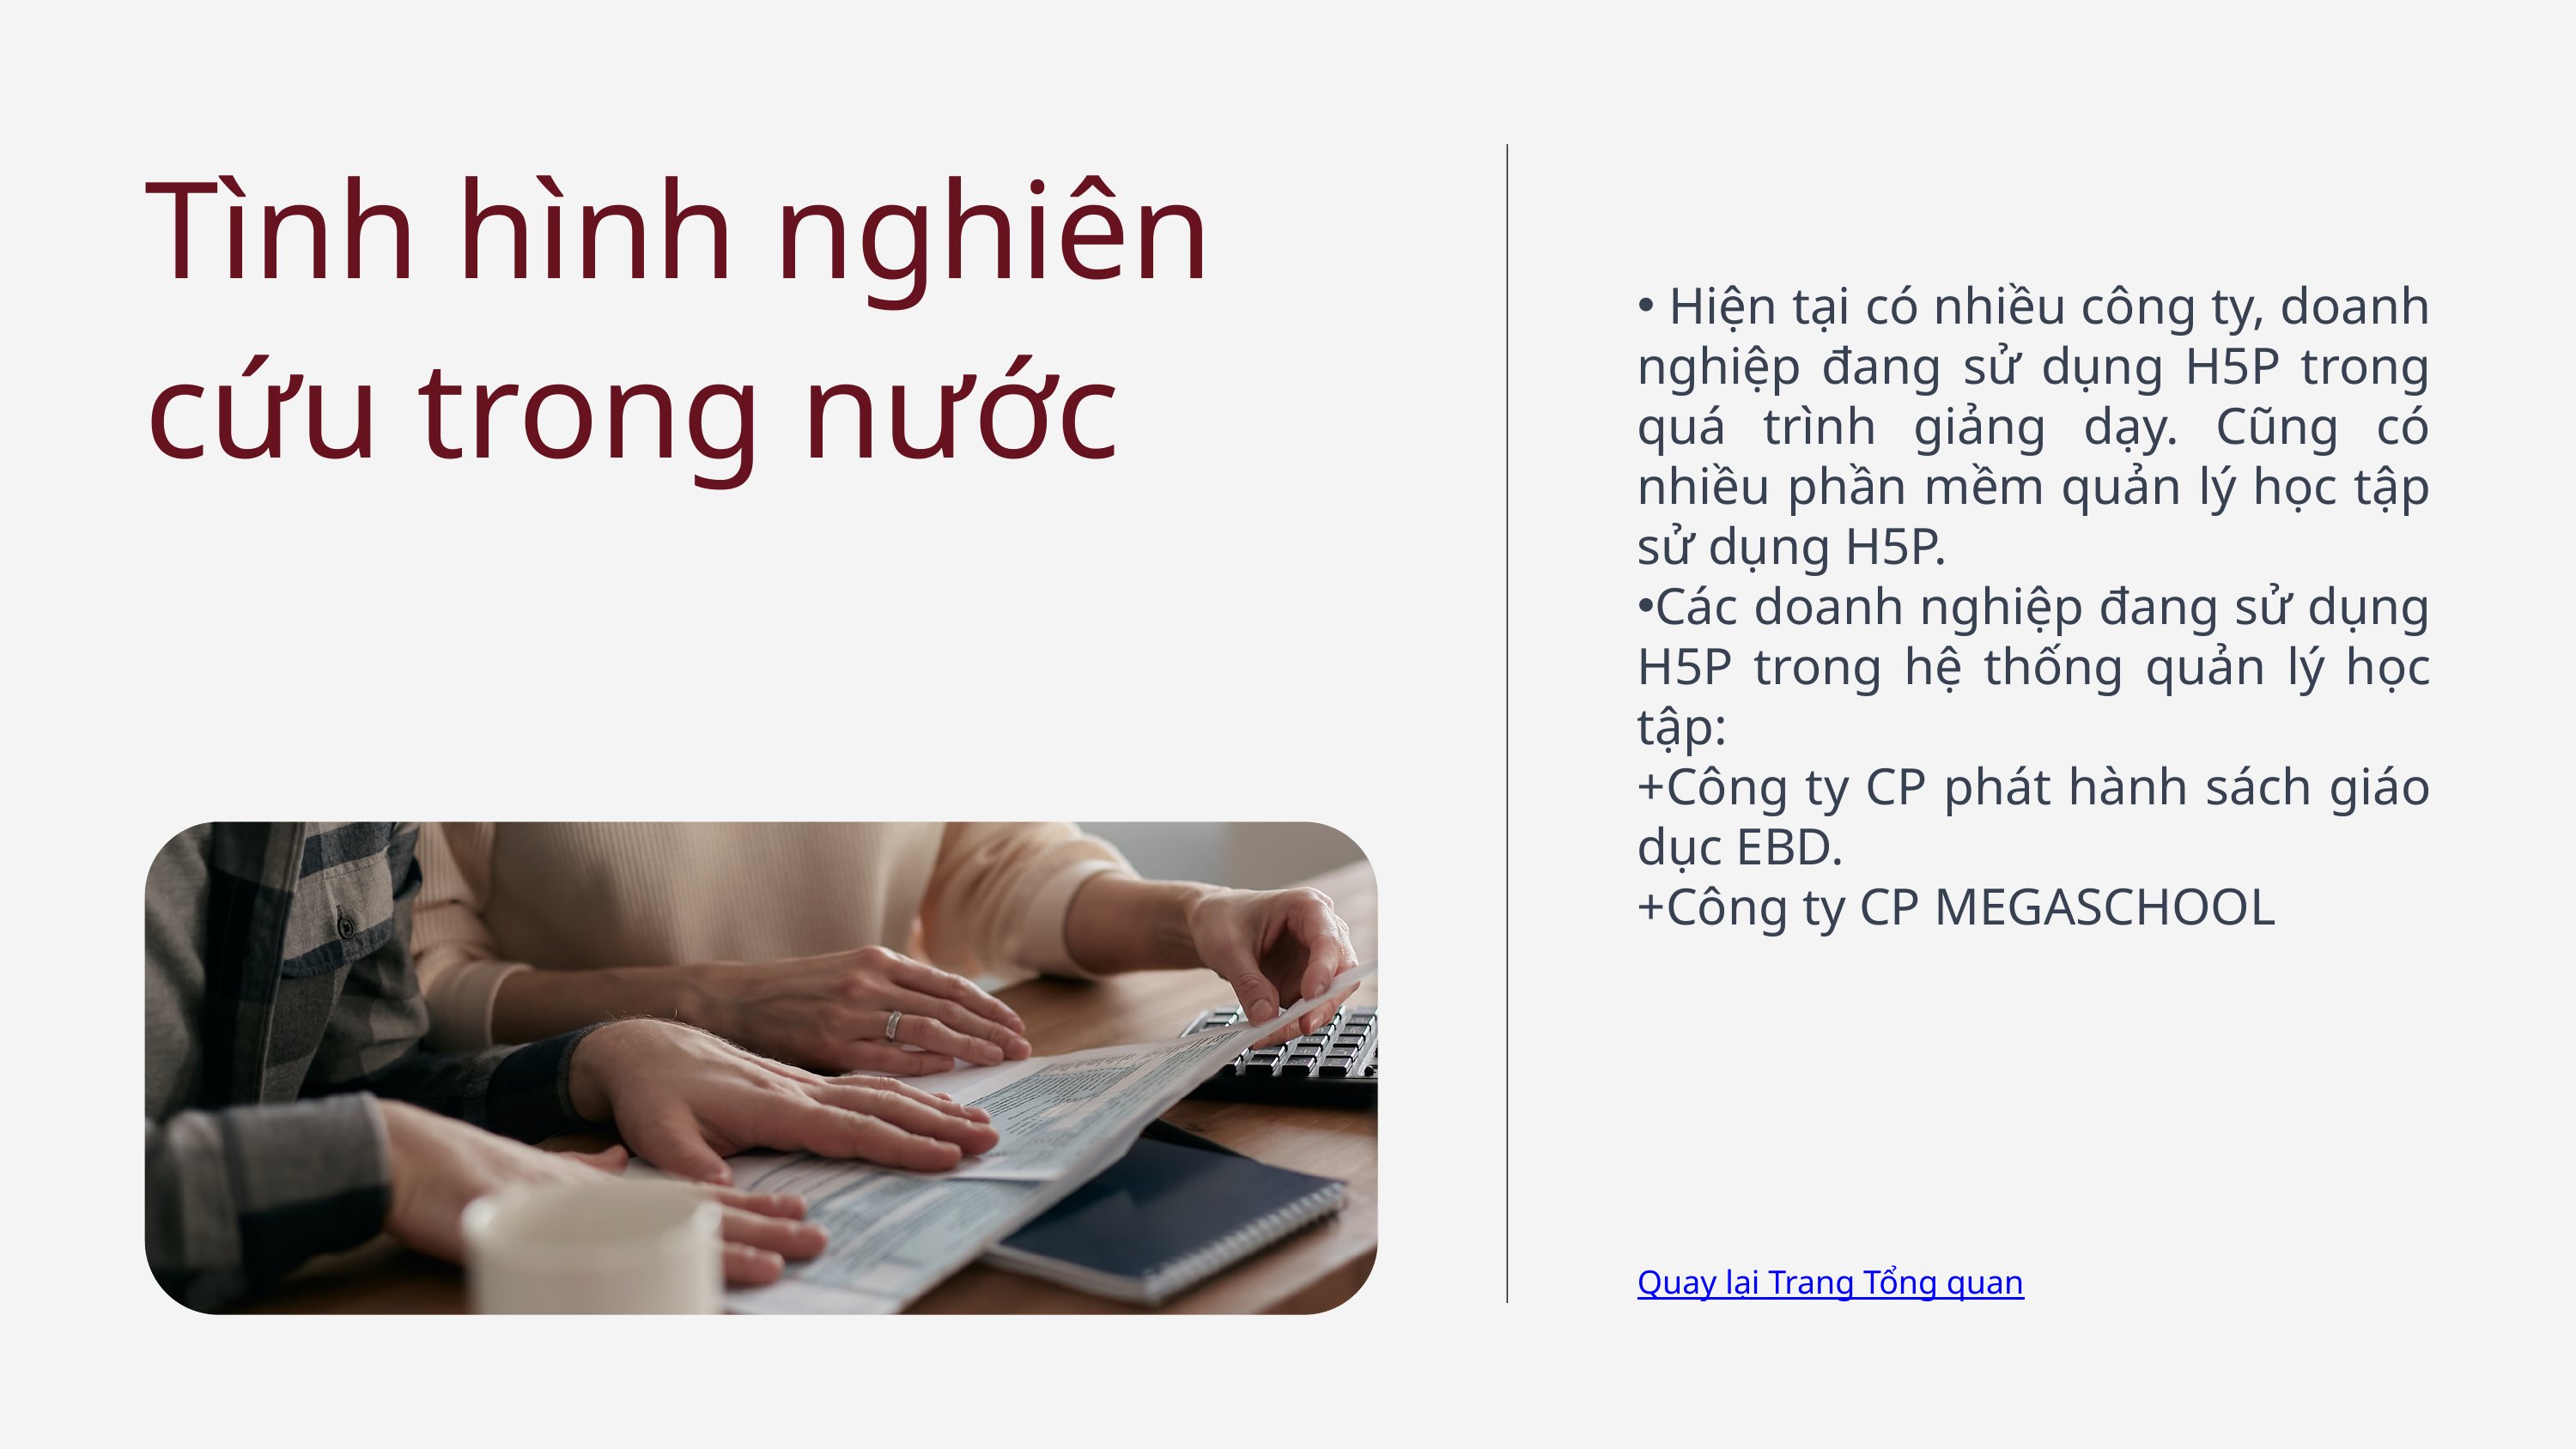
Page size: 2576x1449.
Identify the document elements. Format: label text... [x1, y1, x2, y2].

text_box Hiện tại có nhiều công ty, doanh nghiệp đang sử dụng H5P trong quá trình giảng dạy. Cũng có nhiều phần mềm quản lý học tập sử dụng H5P. Các doanh nghiệp đang sử dụng H5P trong hệ thống quản lý học tập: +Công ty CP phát hành sách giáo dục EBD. +Công ty CP MEGASCHOOL [1637, 274, 2432, 995]
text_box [144, 822, 1378, 1315]
text_box Quay lại Trang Tổng quan [1637, 1267, 2432, 1307]
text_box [144, 125, 1378, 567]
